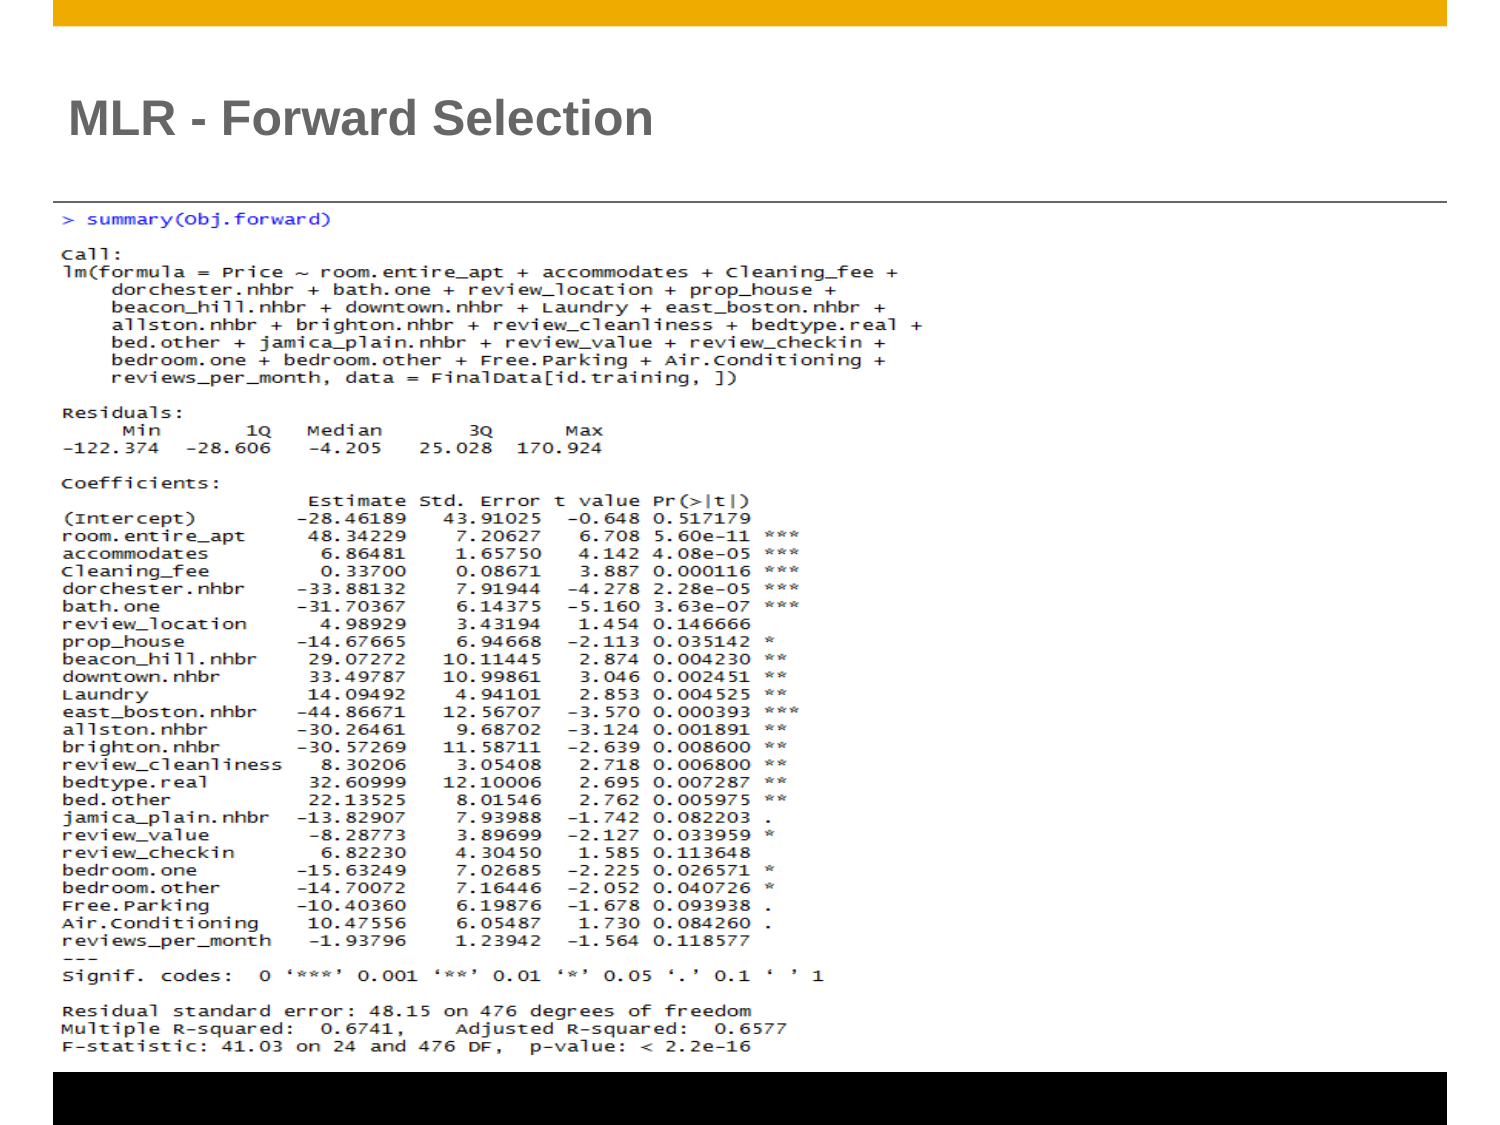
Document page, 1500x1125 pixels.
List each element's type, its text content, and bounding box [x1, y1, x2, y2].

picture [52, 207, 956, 1068]
title MLR - Forward Selection [53, 53, 1447, 178]
